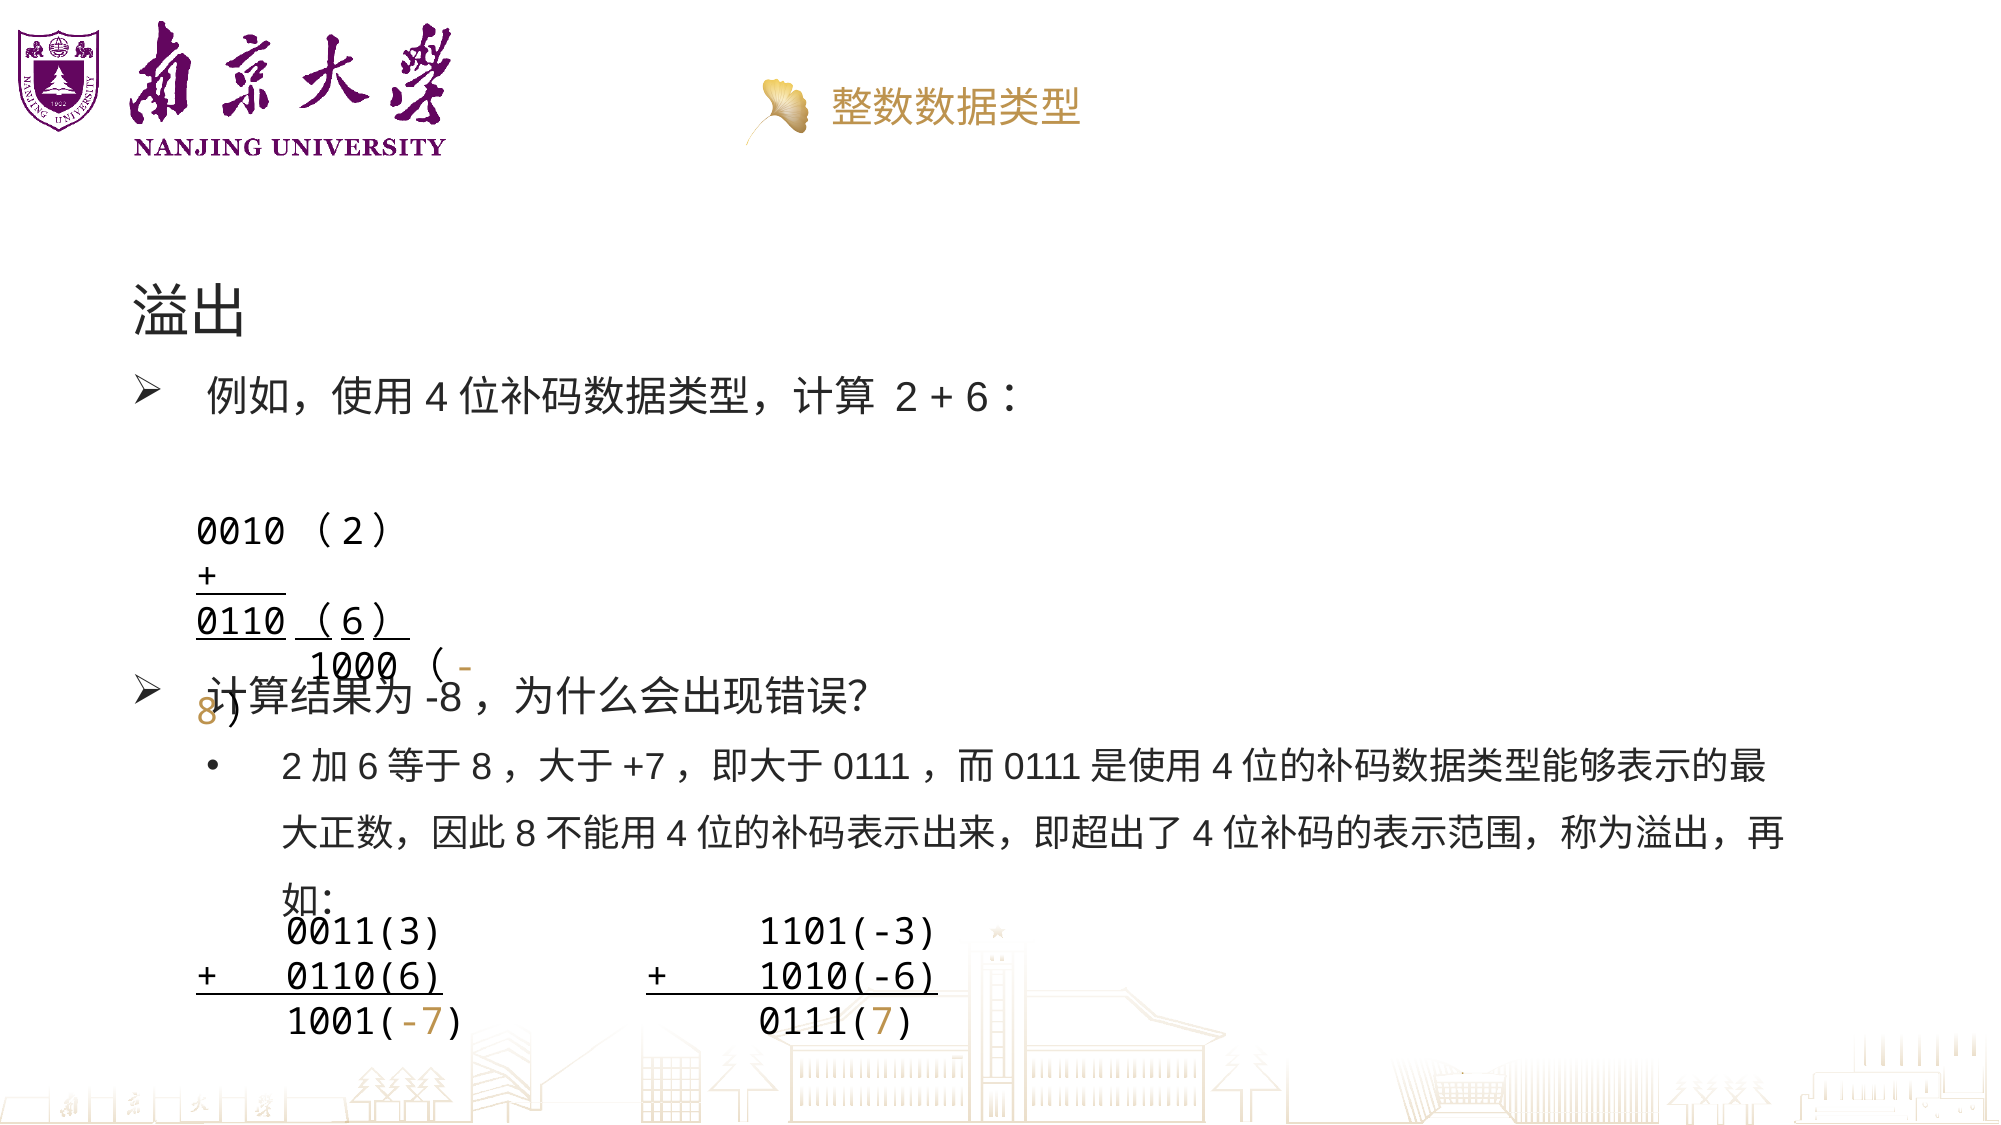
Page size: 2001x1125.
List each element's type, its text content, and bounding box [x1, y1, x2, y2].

text_box 0011(3) 1101(-3) + 0110(6) + 1010(-6) 1001(-7) 0111(7) [181, 899, 1182, 1050]
text_box 溢出 例如，使用4位补码数据类型，计算 2 + 6： 计算结果为-8，为什么会出现错误？ 2加6等于8，大于+7，即大于0111，而0111是使用4位的补码数据类型能够表示的最大正数，因此8不能用4位的补码表示出来，即超出了4位补码的表示范围，称为溢出，再如： [116, 249, 1819, 930]
text_box 0010（2） + 0110（6） 1000（-8） [181, 454, 509, 740]
text_box 整数数据类型 [816, 73, 1226, 139]
picture [731, 64, 830, 169]
picture [18, 21, 451, 160]
